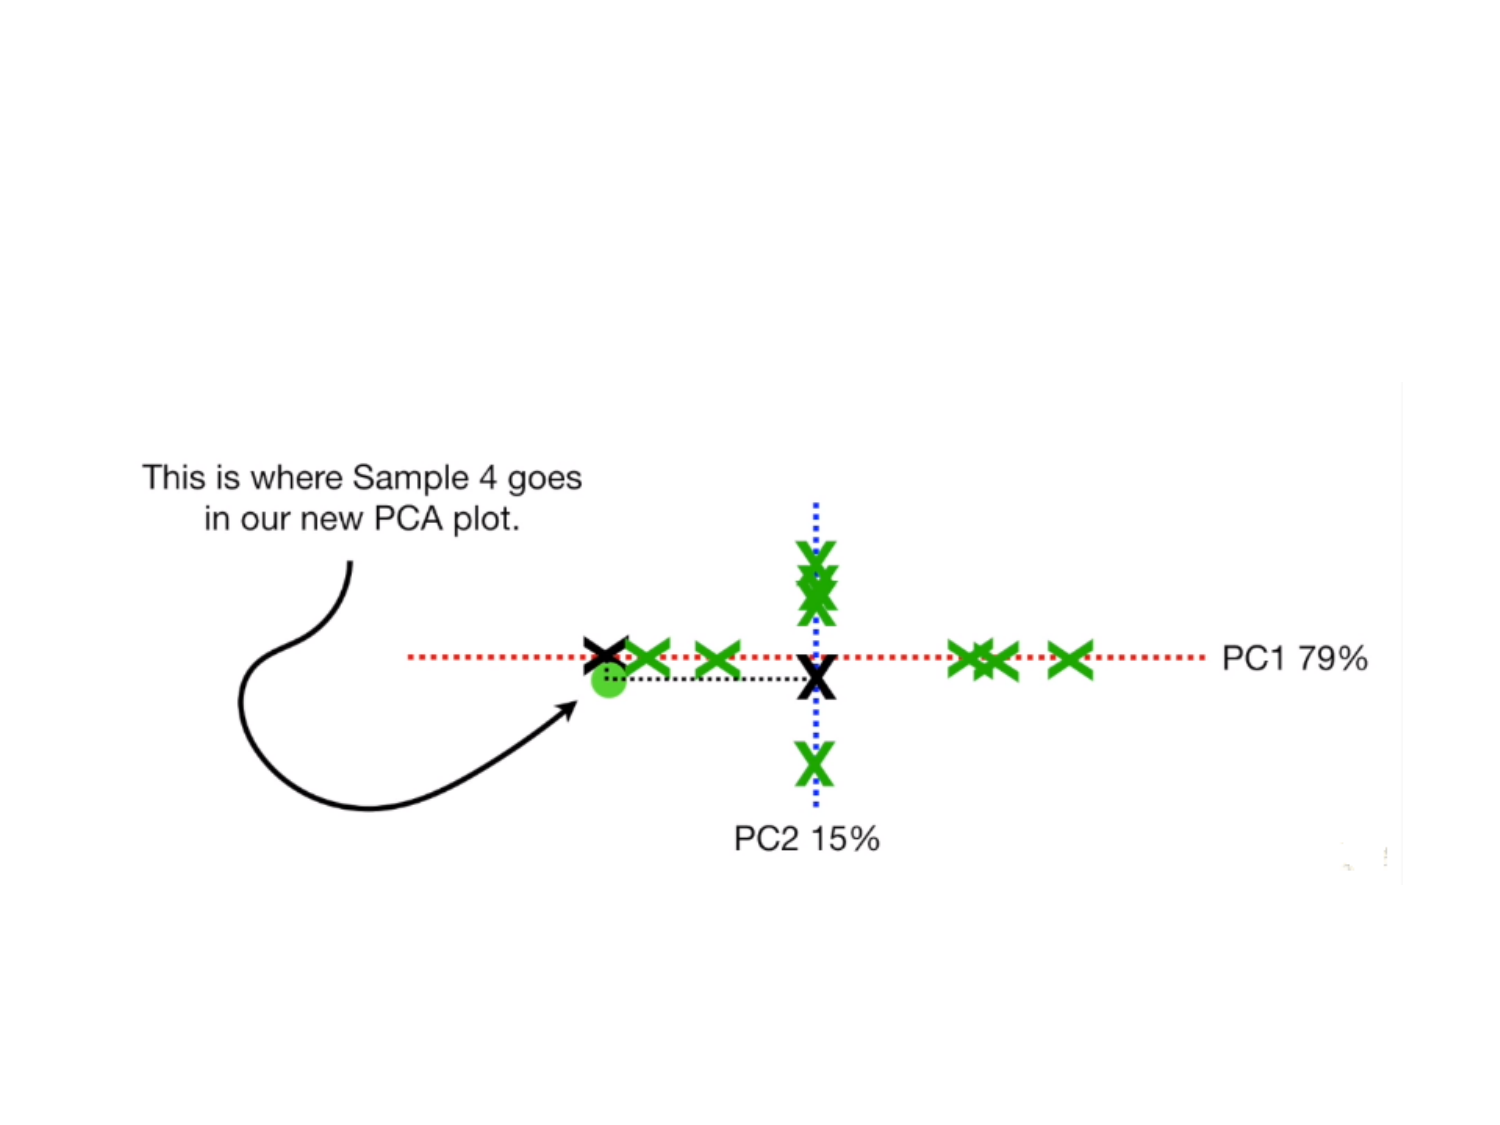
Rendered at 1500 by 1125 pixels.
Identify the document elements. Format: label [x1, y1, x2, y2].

list [97, 382, 1403, 885]
